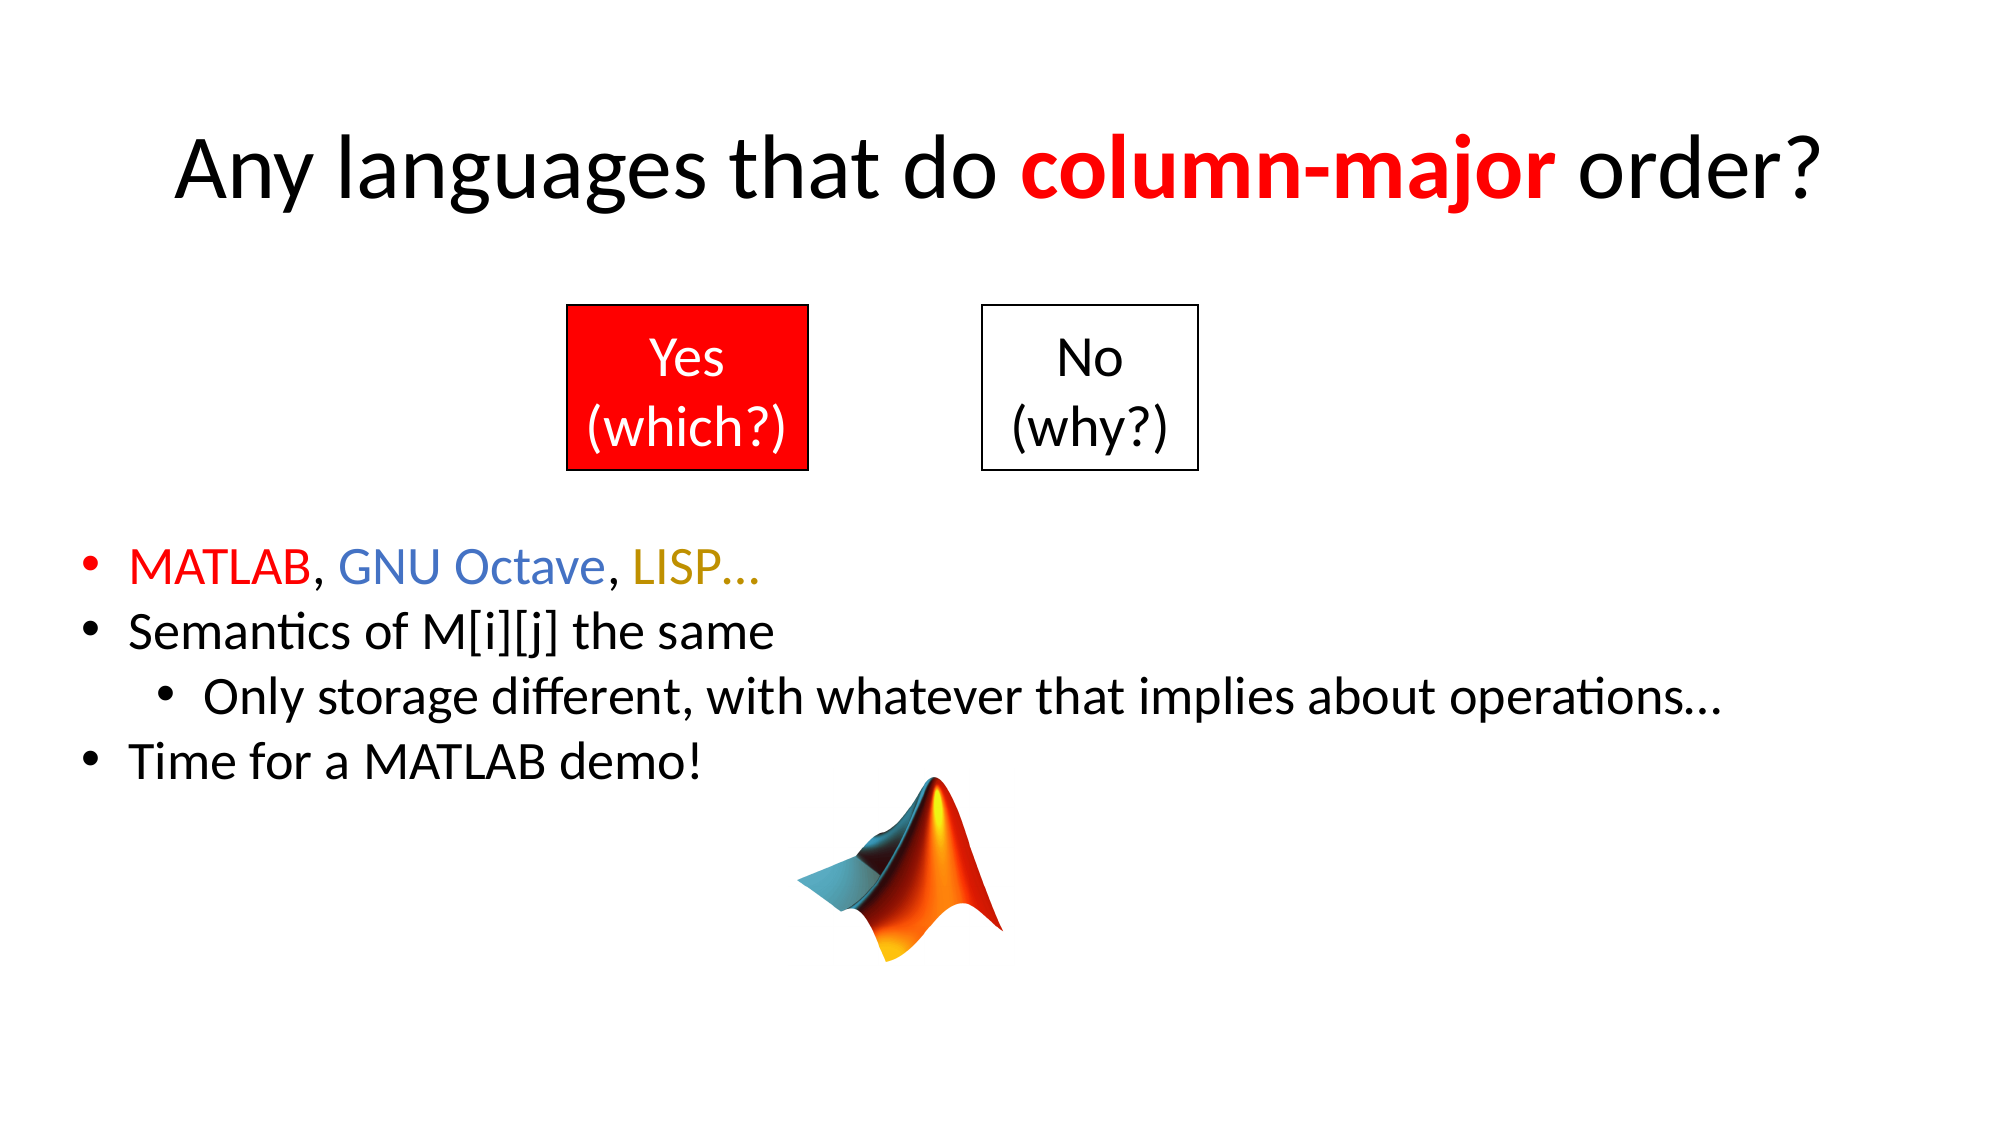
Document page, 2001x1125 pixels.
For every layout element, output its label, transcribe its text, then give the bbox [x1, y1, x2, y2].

picture [788, 767, 1015, 967]
text_box No (why?) [982, 305, 1198, 471]
text_box Yes (which?) [566, 305, 808, 471]
text_box MATLAB, GNU Octave, LISP… Semantics of M[i][j] the same Only storage different, with whatever that implies about operations… Time for a MATLAB demo! [66, 522, 1914, 866]
title Any languages that do column-major order? [137, 59, 1863, 278]
